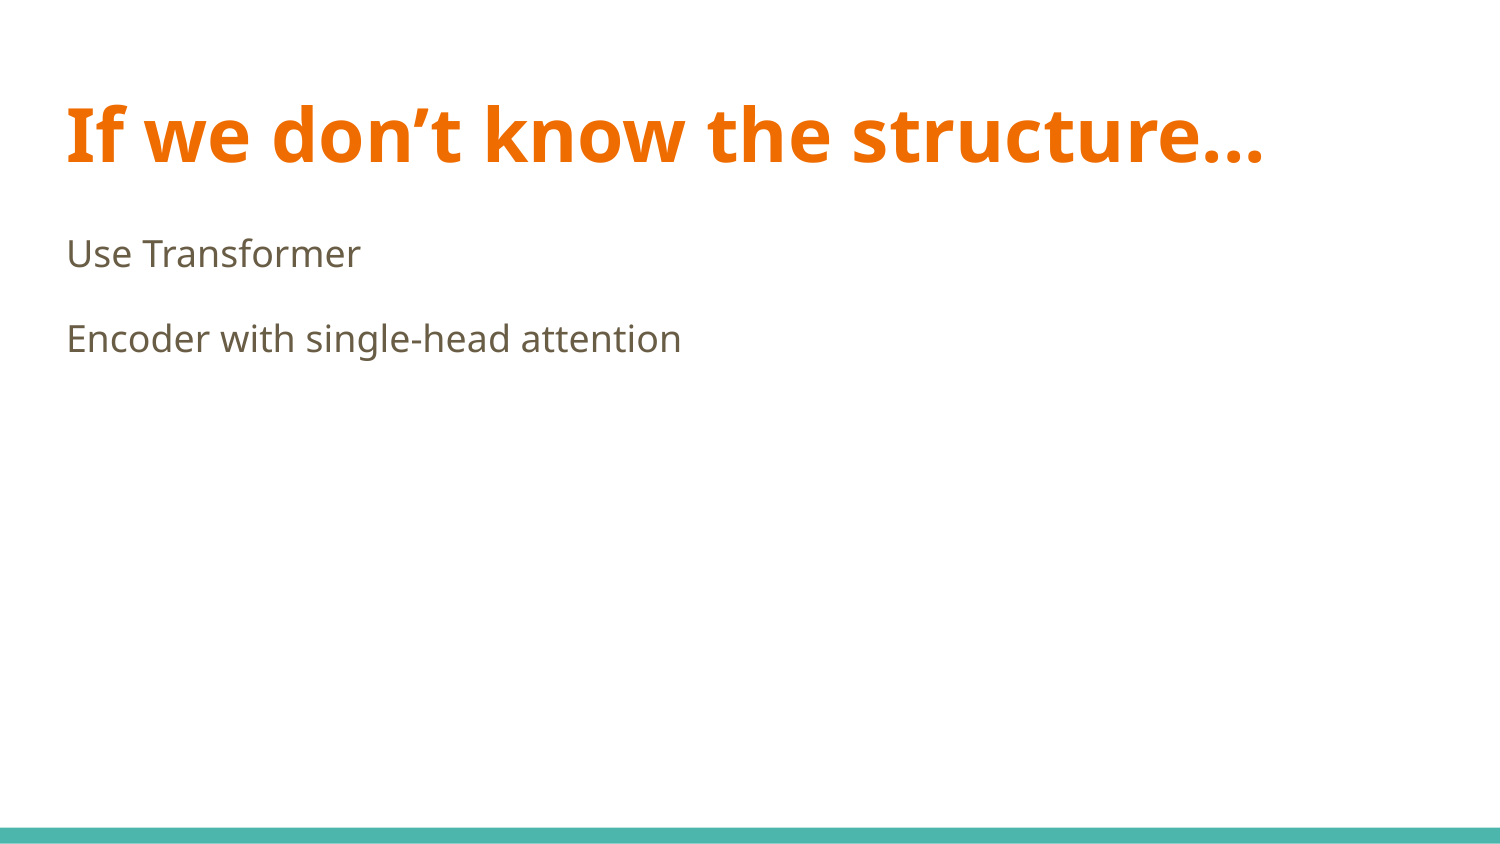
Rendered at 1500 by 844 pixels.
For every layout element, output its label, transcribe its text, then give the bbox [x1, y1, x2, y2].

title If we don’t know the structure... [51, 72, 1449, 189]
list Use Transformer Encoder with single-head attention [51, 207, 1449, 750]
